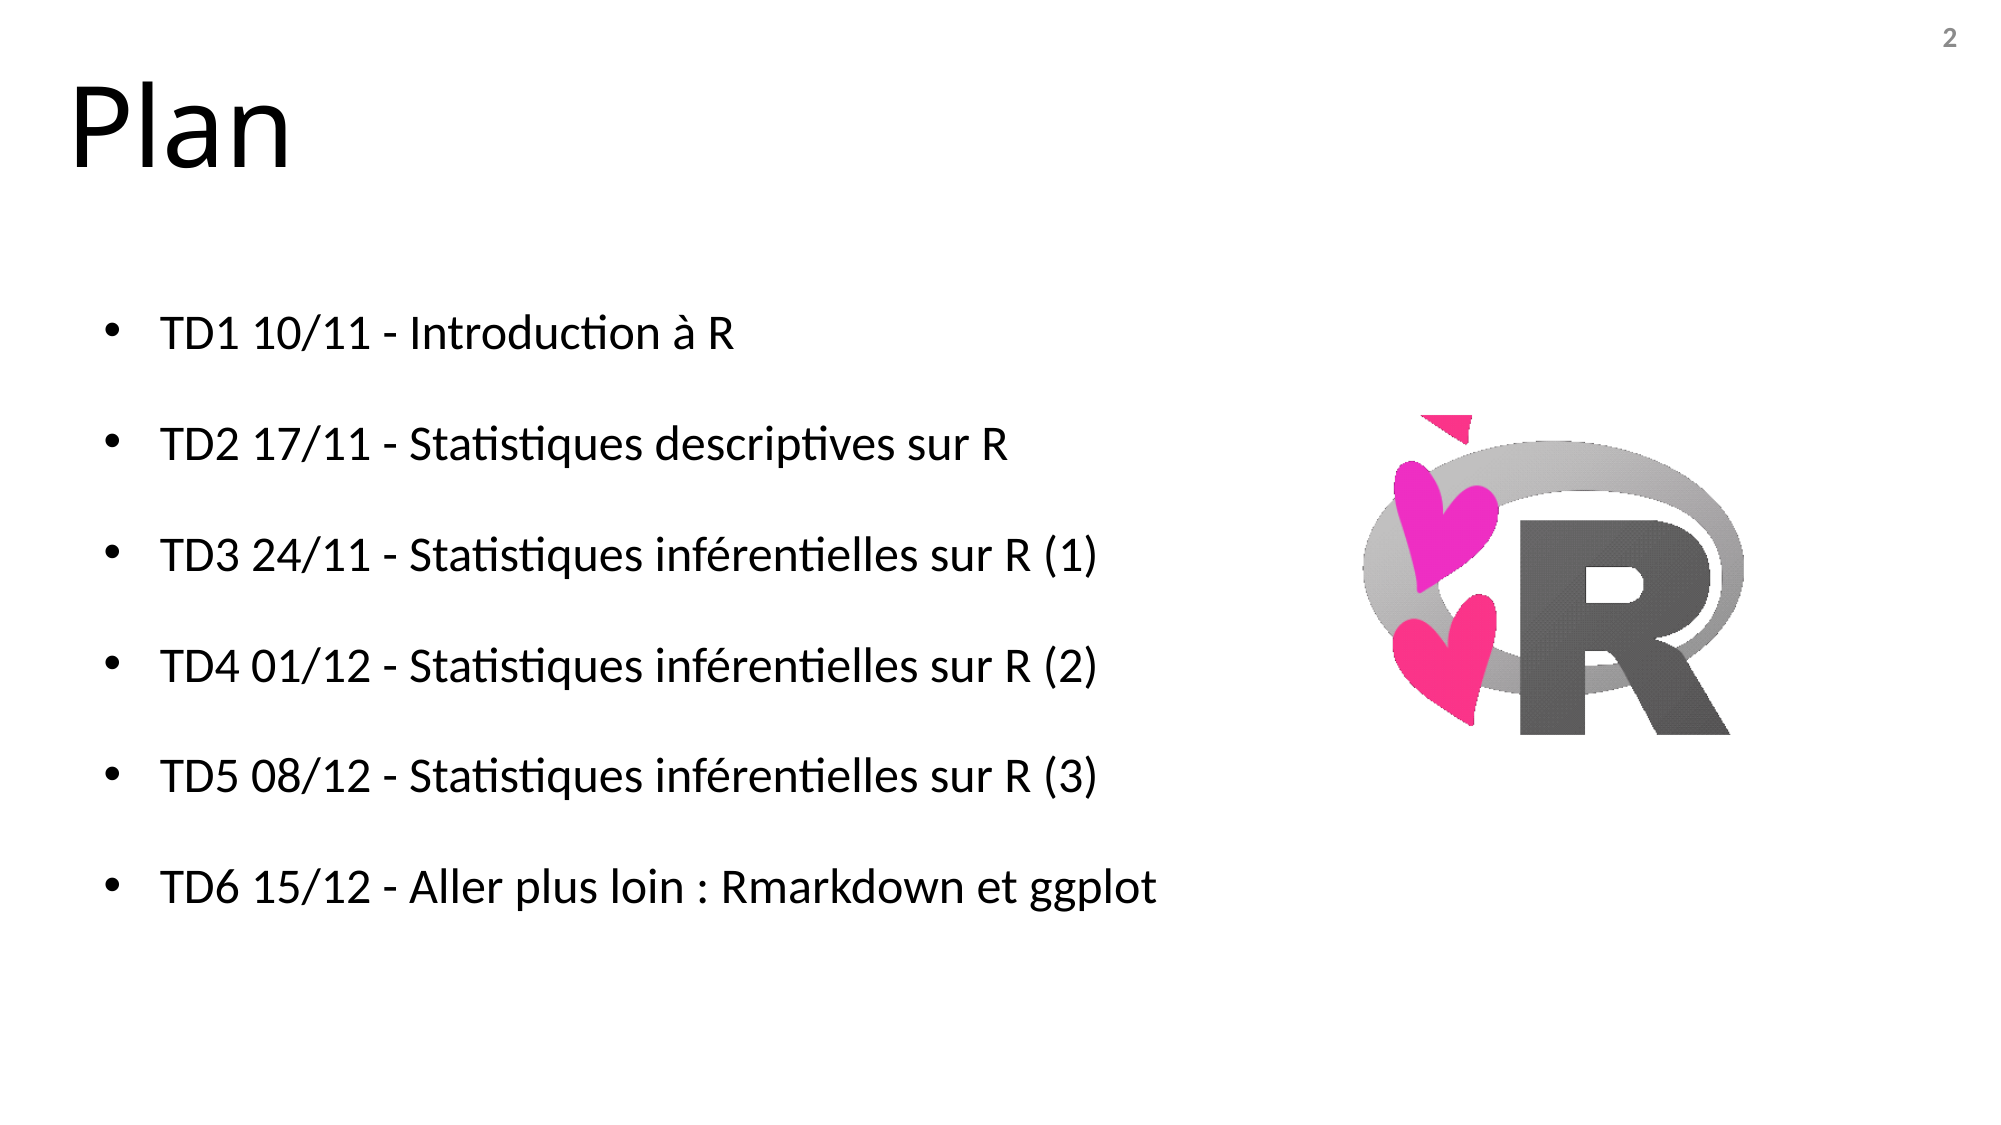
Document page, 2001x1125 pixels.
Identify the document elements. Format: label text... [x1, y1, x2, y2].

picture [1292, 311, 1829, 848]
title Plan [50, 50, 319, 200]
subtitle TD1 10/11 - Introduction à R TD2 17/11 - Statistiques descriptives sur R TD3 24/11 - Statistiques inférentielles sur R (1) TD4 01/12 - Statistiques inférentielles sur R (2) TD5 08/12 - Statistiques inférentielles sur R (3) TD6 15/12 - Aller plus loin : Rmarkdown et ggplot [88, 262, 1805, 1036]
slide_number 2 [1522, 6, 1973, 67]
